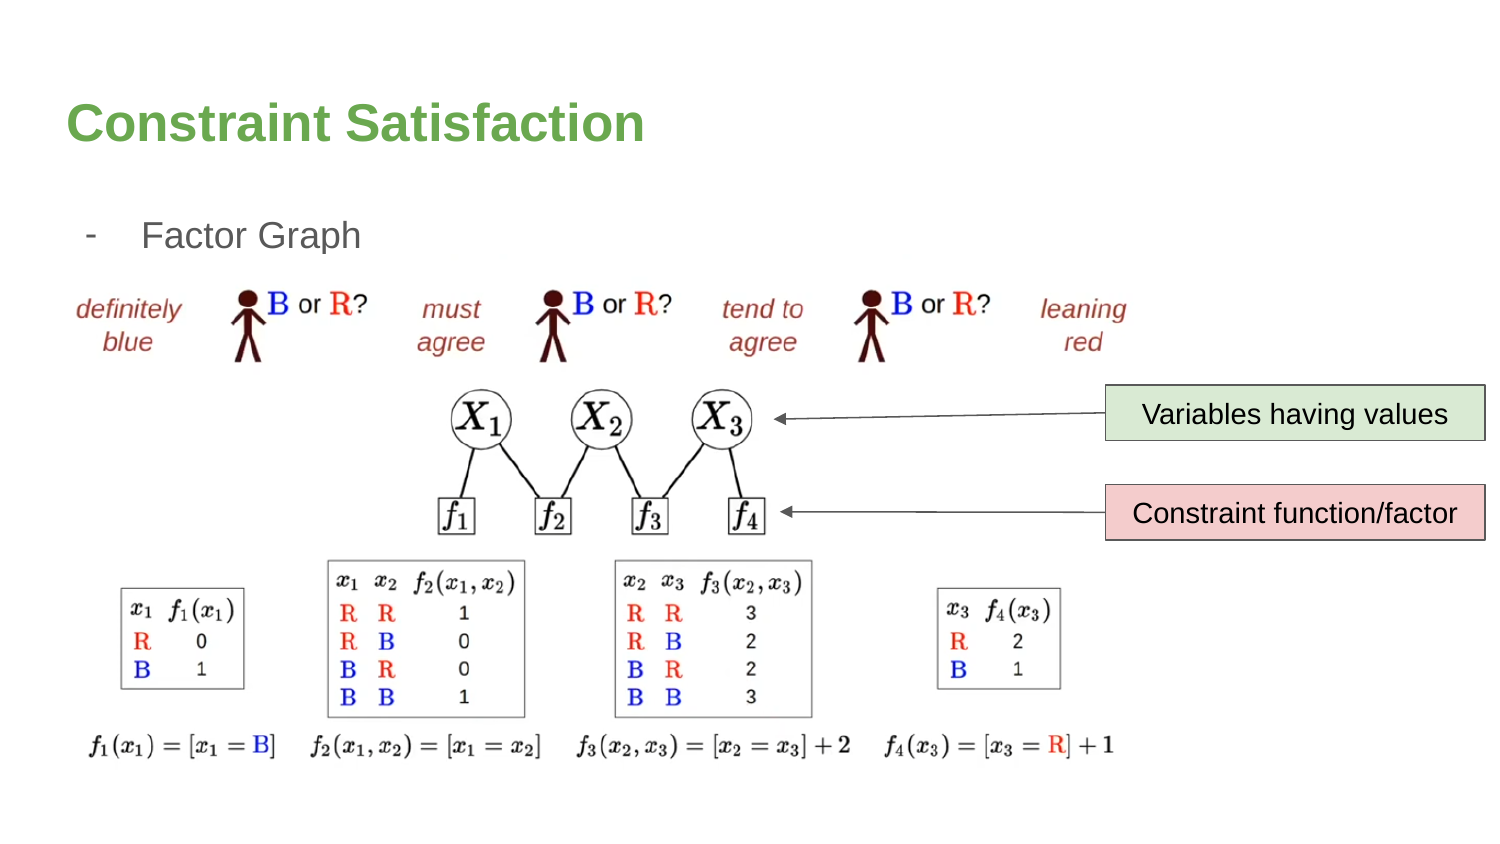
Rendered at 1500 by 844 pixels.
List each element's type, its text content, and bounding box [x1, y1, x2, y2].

text_box Variables having values [1207, 385, 1486, 441]
title Constraint Satisfaction [51, 72, 1449, 167]
list Factor Graph [51, 189, 393, 253]
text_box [773, 412, 1106, 420]
picture [50, 254, 1202, 770]
text_box Constraint function/factor [1207, 484, 1486, 540]
